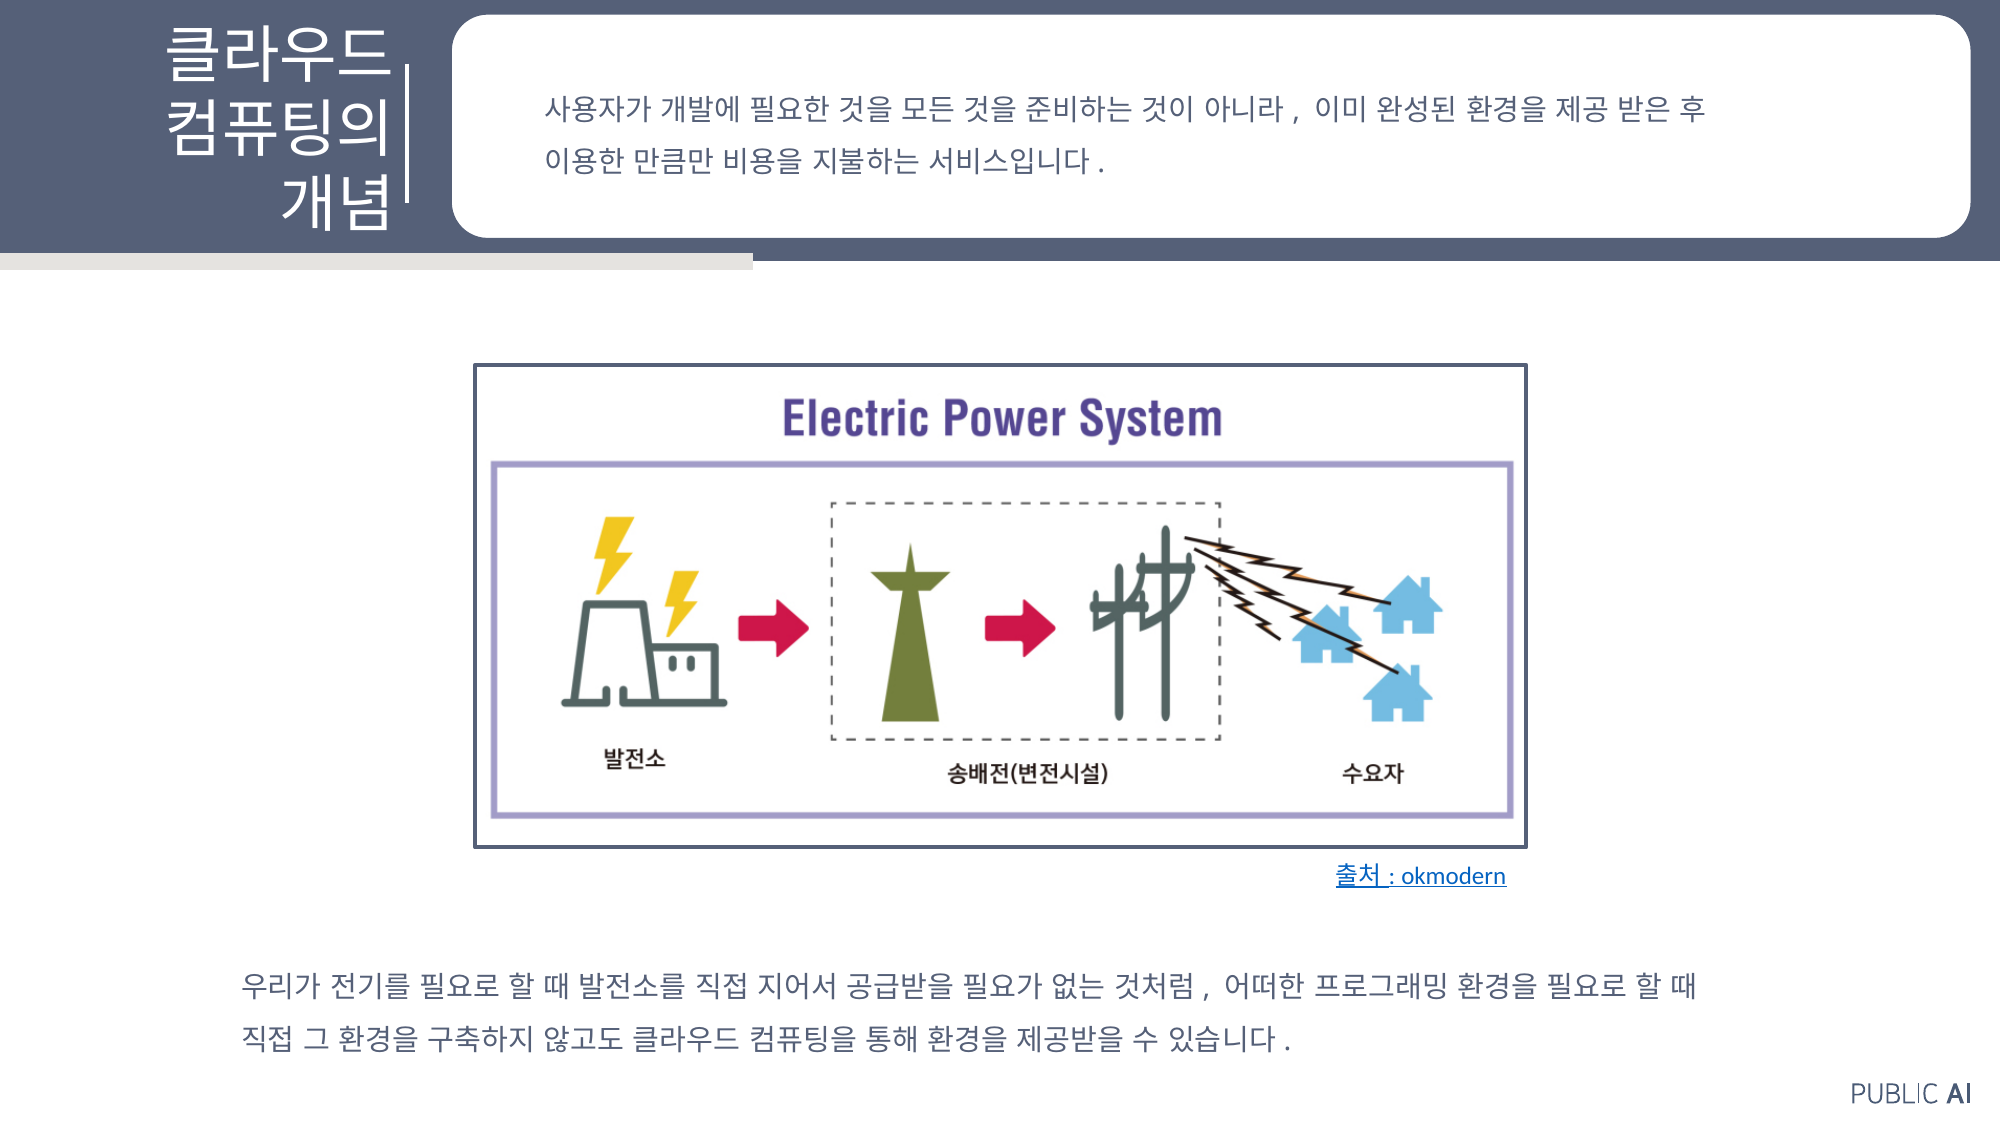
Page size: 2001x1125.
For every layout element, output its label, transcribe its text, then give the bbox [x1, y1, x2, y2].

text_box 우리가 전기를 필요로 할 때 발전소를 직접 지어서 공급받을 필요가 없는 것처럼, 어떠한 프로그래밍 환경을 필요로 할 때 직접 그 환경을 구축하지 않고도 클라우드 컴퓨팅을 통해 환경을 제공받을 수 있습니다. [226, 943, 1774, 1062]
text_box 출처 : okmodern [1320, 851, 1522, 903]
picture [477, 366, 1524, 846]
text_box 클라우드 컴퓨팅의 개념 [149, 7, 410, 247]
text_box 사용자가 개발에 필요한 것을 모든 것을 준비하는 것이 아니라, 이미 완성된 환경을 제공 받은 후 이용한 만큼만 비용을 지불하는 서비스입니다. [529, 66, 1768, 187]
